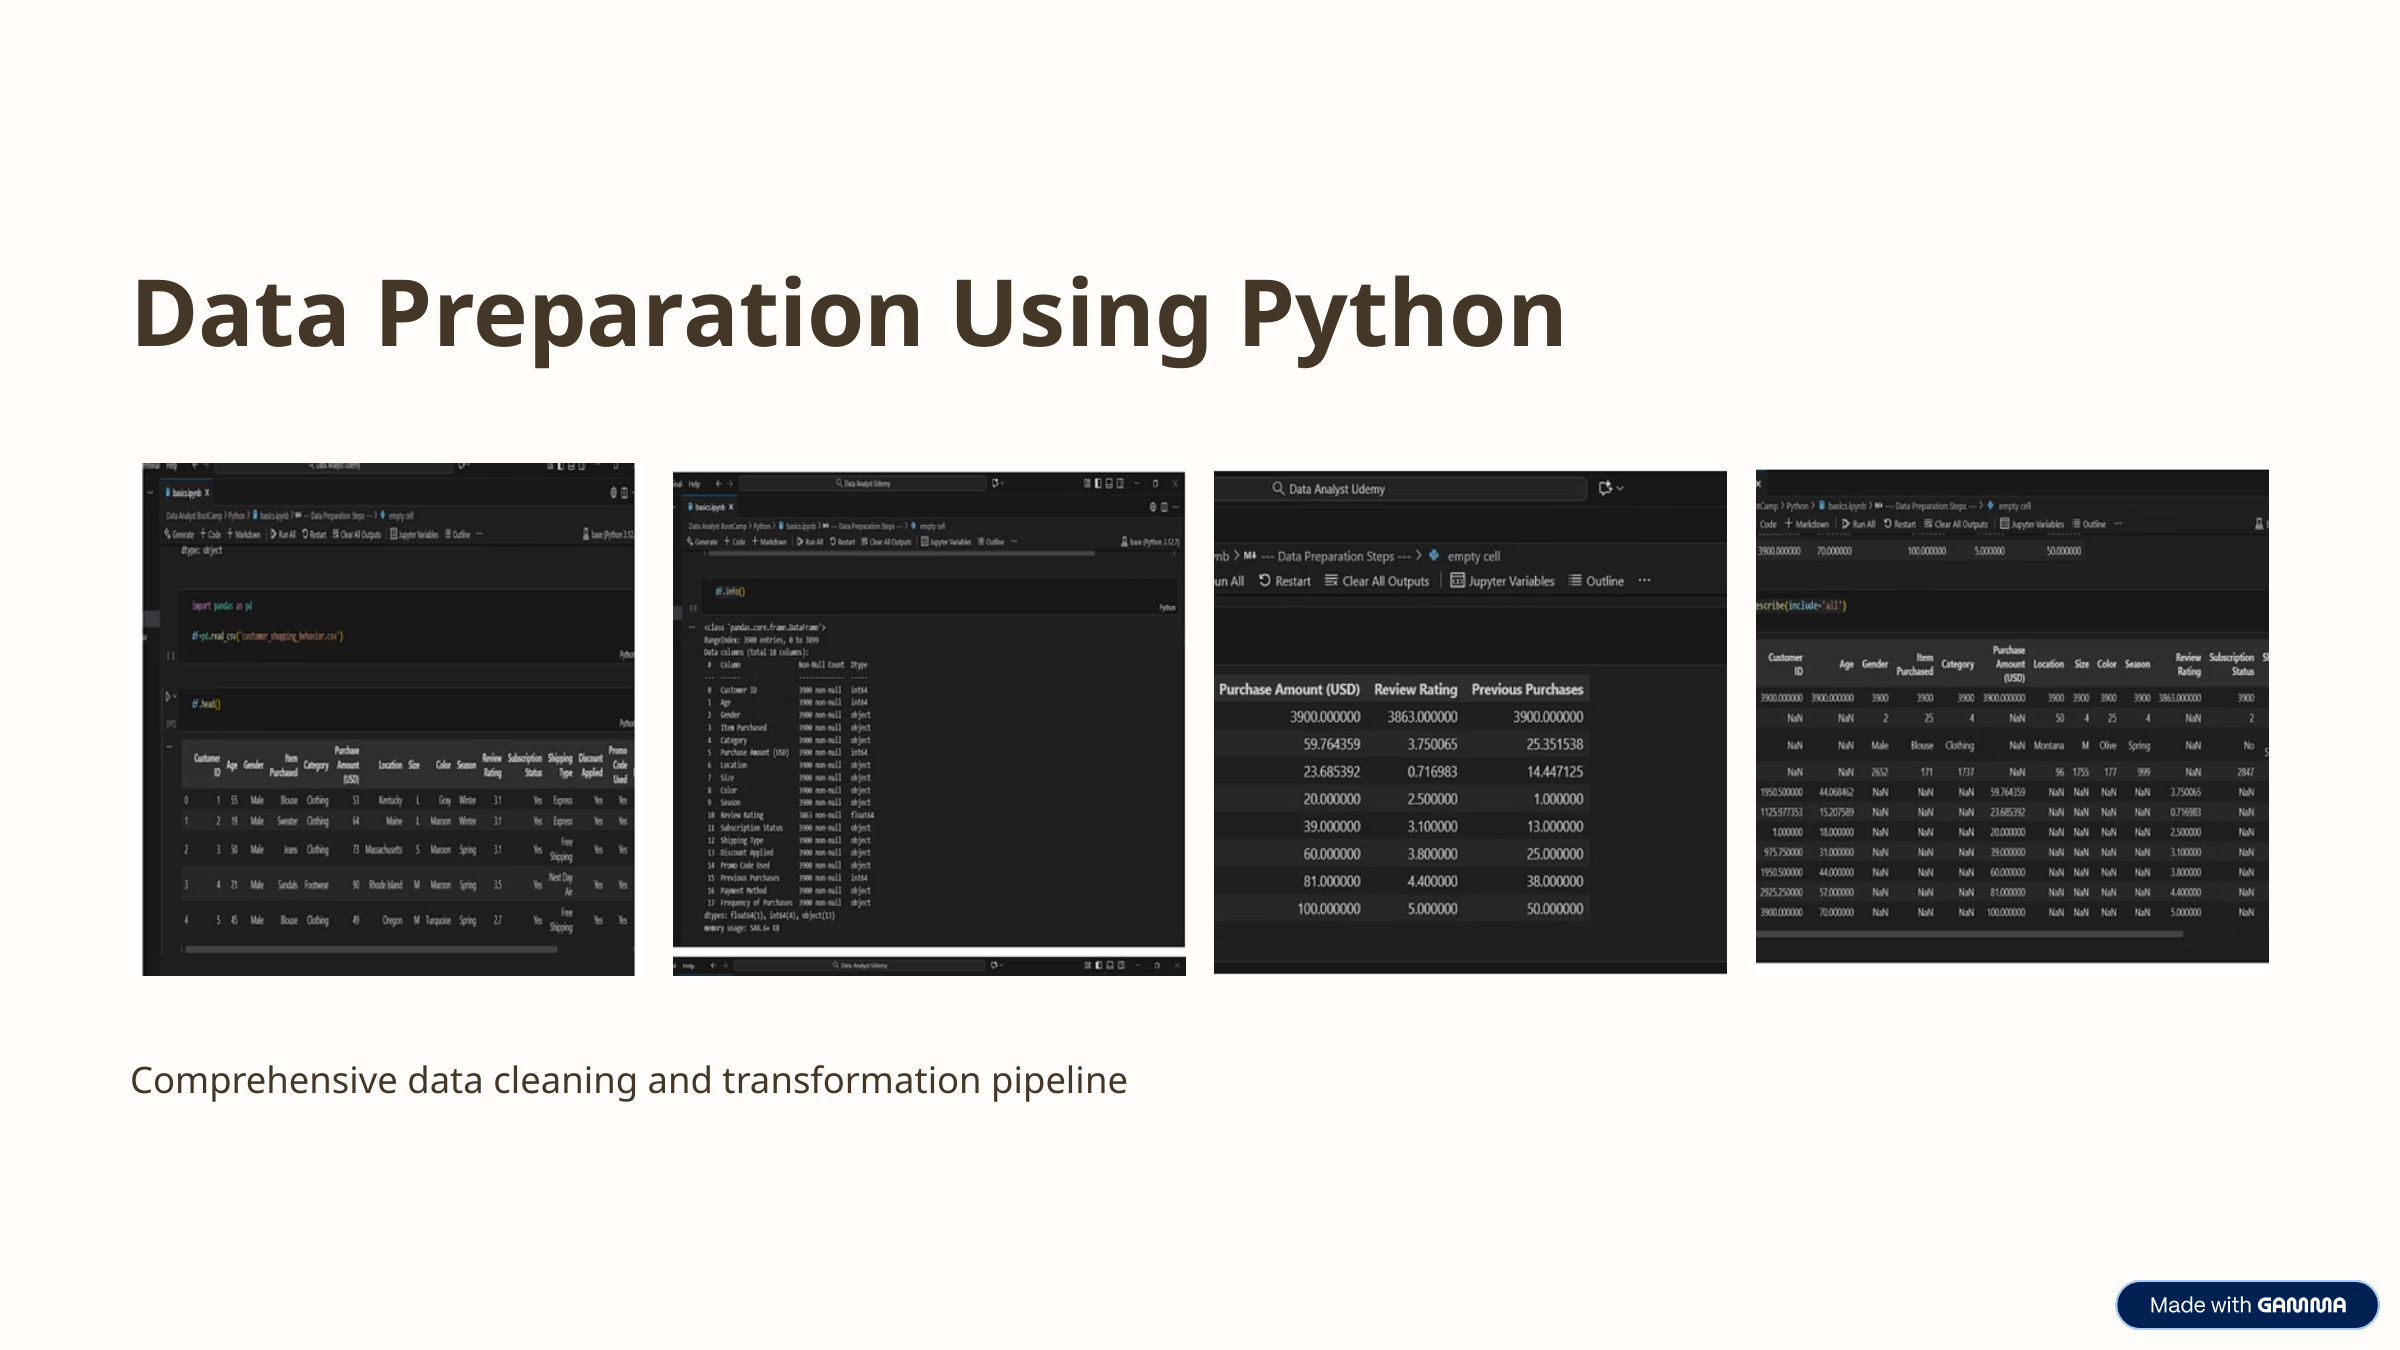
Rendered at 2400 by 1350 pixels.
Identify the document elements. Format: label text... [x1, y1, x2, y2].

picture [1756, 463, 2269, 976]
picture [1214, 463, 1727, 976]
text_box Comprehensive data cleaning and transformation pipeline [130, 1041, 2270, 1101]
text_box Data Preparation Using Python [130, 249, 1355, 366]
picture [131, 463, 644, 976]
picture [673, 463, 1186, 976]
picture [2106, 1271, 2389, 1339]
